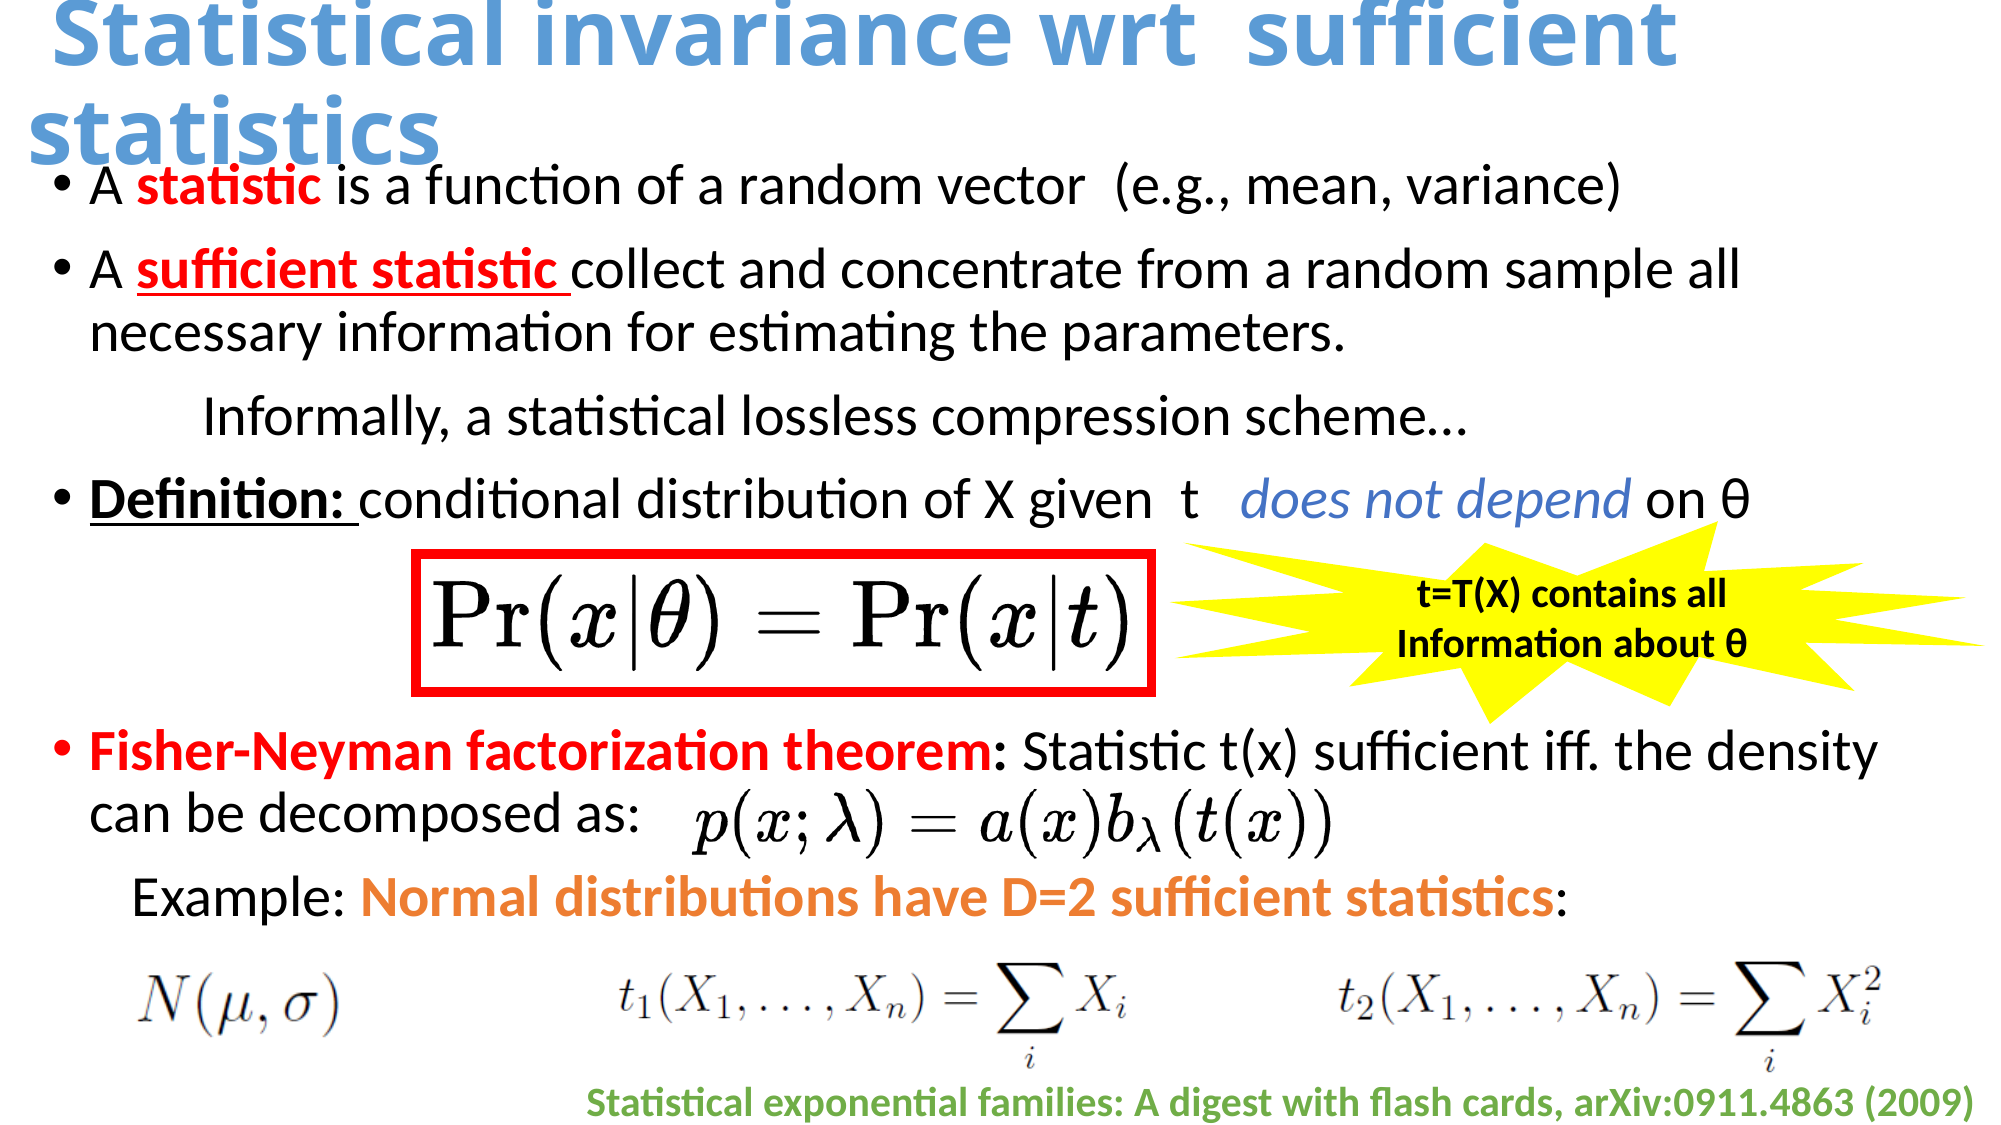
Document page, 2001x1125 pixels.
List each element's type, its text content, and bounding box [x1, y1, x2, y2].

text_box t=T(X) contains all Information about θ [1169, 519, 1986, 726]
list A statistic is a function of a random vector (e.g., mean, variance) A sufficient statistic collect and concentrate from a random sample all necessary information for estimating the parameters. Informally, a statistical lossless compression scheme… Definition: conditional distribution of X given t does not depend on θ Fisher-Neyman factorization theorem: Statistic t(x) sufficient iff. the density can be decomposed as: Example: Normal distributions have D=2 sufficient statistics: [37, 147, 1953, 1096]
picture [1330, 940, 1901, 1080]
picture [595, 952, 1144, 1076]
picture [688, 782, 1347, 866]
text_box Statistical exponential families: A digest with flash cards, arXiv:0911.4863 (2009) [571, 1067, 2000, 1125]
text_box [415, 553, 1152, 693]
picture [115, 952, 359, 1061]
picture [423, 565, 1144, 681]
title Statistical invariance wrt sufficient statistics [12, 0, 1738, 194]
